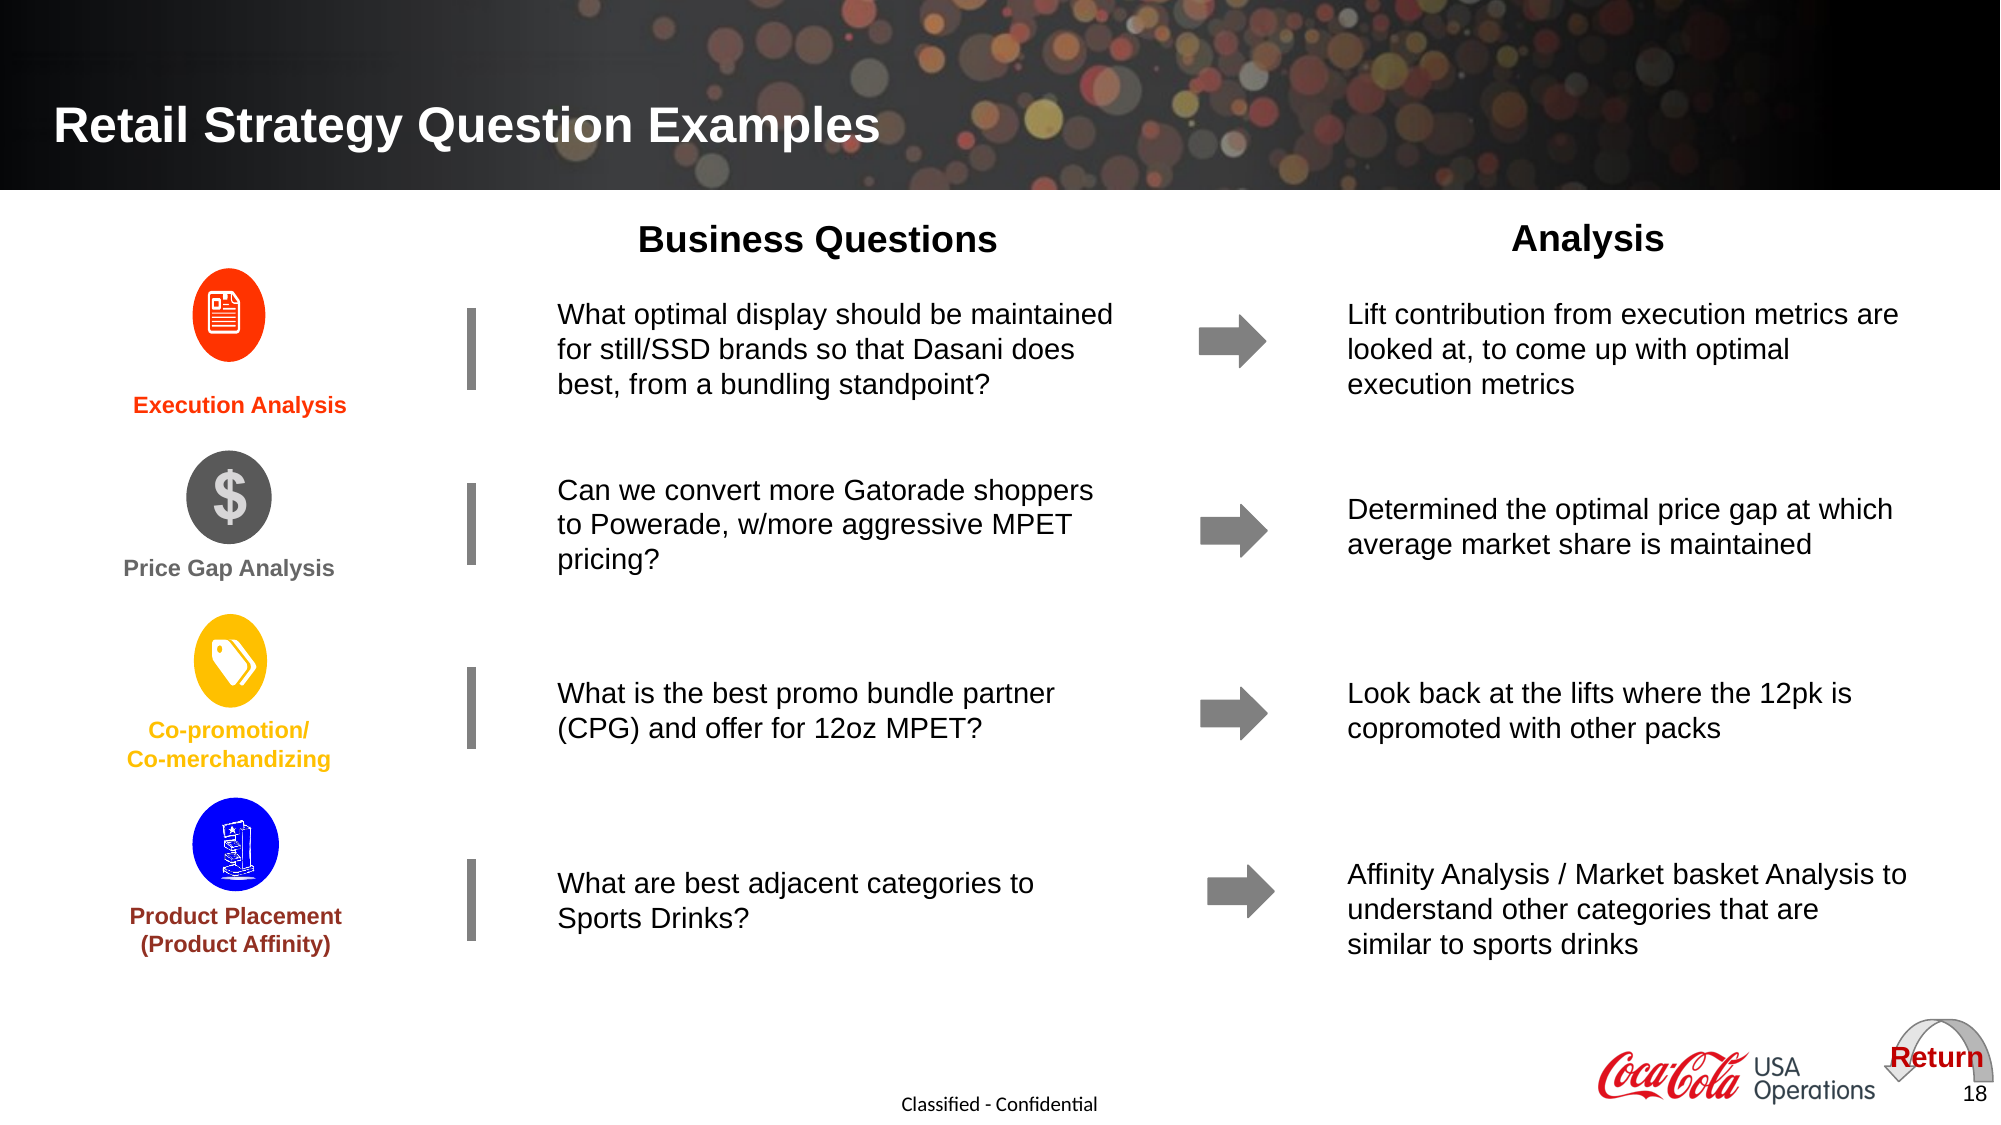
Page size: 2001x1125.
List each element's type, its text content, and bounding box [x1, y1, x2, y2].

text_box What optimal display should be maintained for still/SSD brands so that Dasani does best, from a bundling standpoint? [542, 288, 1136, 408]
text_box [1874, 1019, 2000, 1082]
text_box Retail Strategy Question Examples [53, 92, 1977, 153]
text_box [118, 267, 362, 419]
text_box What is the best promo bundle partner (CPG) and offer for 12oz MPET? [542, 666, 1136, 752]
text_box [1198, 502, 1270, 559]
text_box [124, 613, 334, 774]
text_box Analysis [1496, 206, 1680, 267]
picture [0, 0, 2000, 190]
text_box Affinity Analysis / Market basket Analysis to understand other categories that are similar to sports drinks [1332, 848, 1926, 968]
text_box Look back at the lifts where the 12pk is copromoted with other packs [1332, 666, 1926, 752]
text_box Business Questions [623, 207, 1014, 267]
text_box [1198, 685, 1270, 742]
text_box [1197, 313, 1268, 370]
picture [1597, 1051, 1876, 1105]
text_box Can we convert more Gatorade shoppers to Powerade, w/more aggressive MPET pricing? [542, 463, 1136, 583]
text_box Determined the optimal price gap at which average market share is maintained [1332, 483, 1926, 568]
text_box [112, 797, 359, 958]
text_box What are best adjacent categories to Sports Drinks? [542, 857, 1136, 942]
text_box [107, 450, 351, 582]
text_box [1205, 863, 1277, 920]
text_box Lift contribution from execution metrics are looked at, to come up with optimal execution metrics [1332, 288, 1926, 408]
